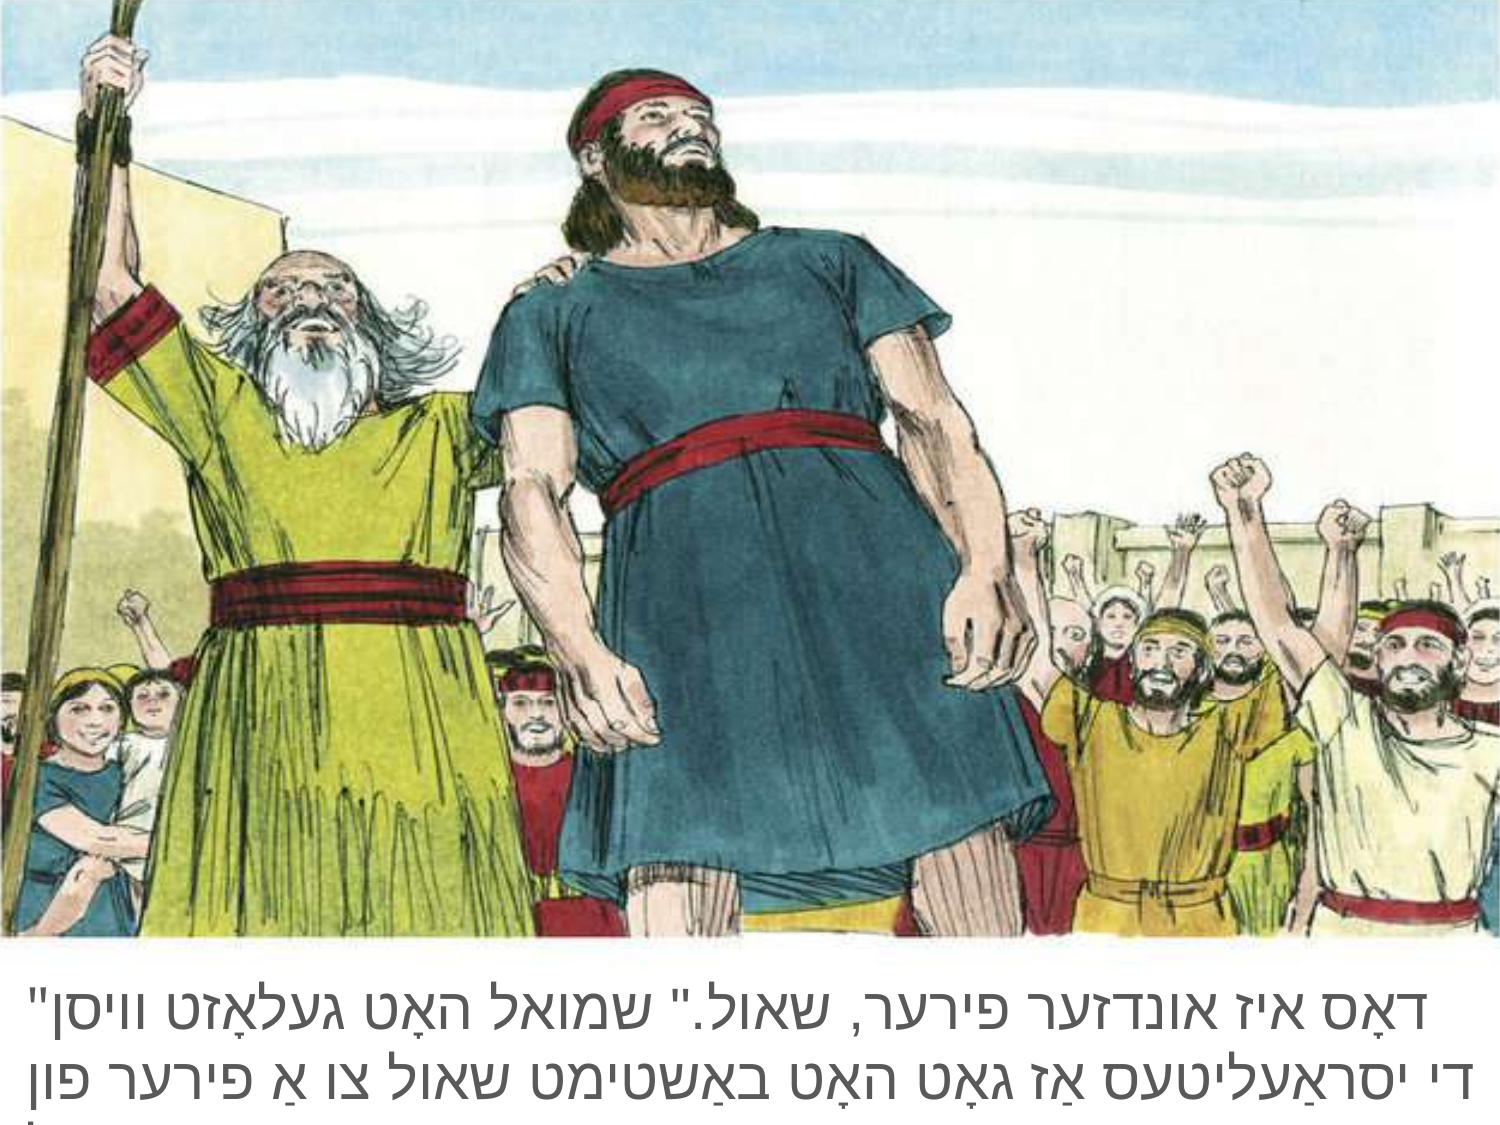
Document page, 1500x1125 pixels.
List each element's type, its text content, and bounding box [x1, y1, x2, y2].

picture [0, 0, 1500, 965]
text_box "דאָס איז אונדזער פירער, שאול." שמואל האָט געלאָזט וויסן די יסראַעליטעס אַז גאָט האָט באַשטימט שאול צו אַ פירער פון ישראל. [11, 974, 1498, 1125]
